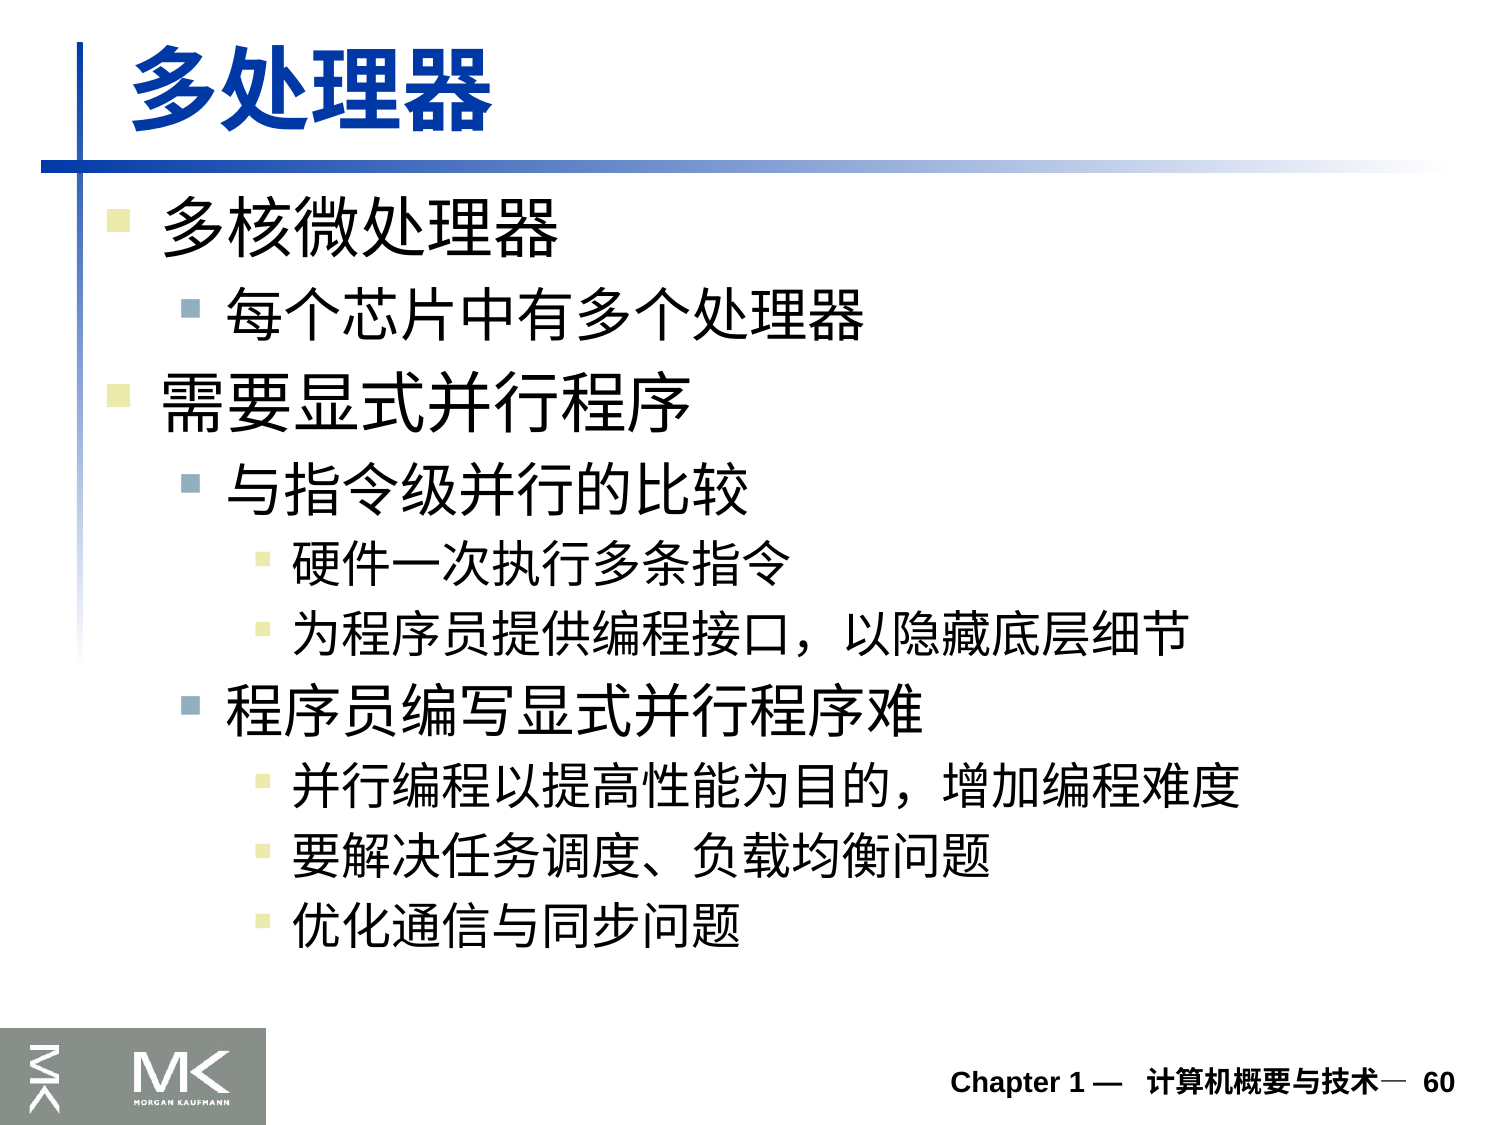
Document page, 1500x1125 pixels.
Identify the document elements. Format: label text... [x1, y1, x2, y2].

picture [0, 1028, 266, 1125]
title 多处理器 [111, 0, 1468, 150]
footer Chapter 1 — 计算机概要与技术— 60 [277, 1046, 1471, 1106]
list 多核微处理器 每个芯片中有多个处理器 需要显式并行程序 与指令级并行的比较 硬件一次执行多条指令 为程序员提供编程接口，以隐藏底层细节 程序员编写显式并行程序难 并行编程以提高性能为目的，增加编程难度 要解决任务调度、负载均衡问题 优化通信与同步问题 [88, 178, 1446, 1018]
